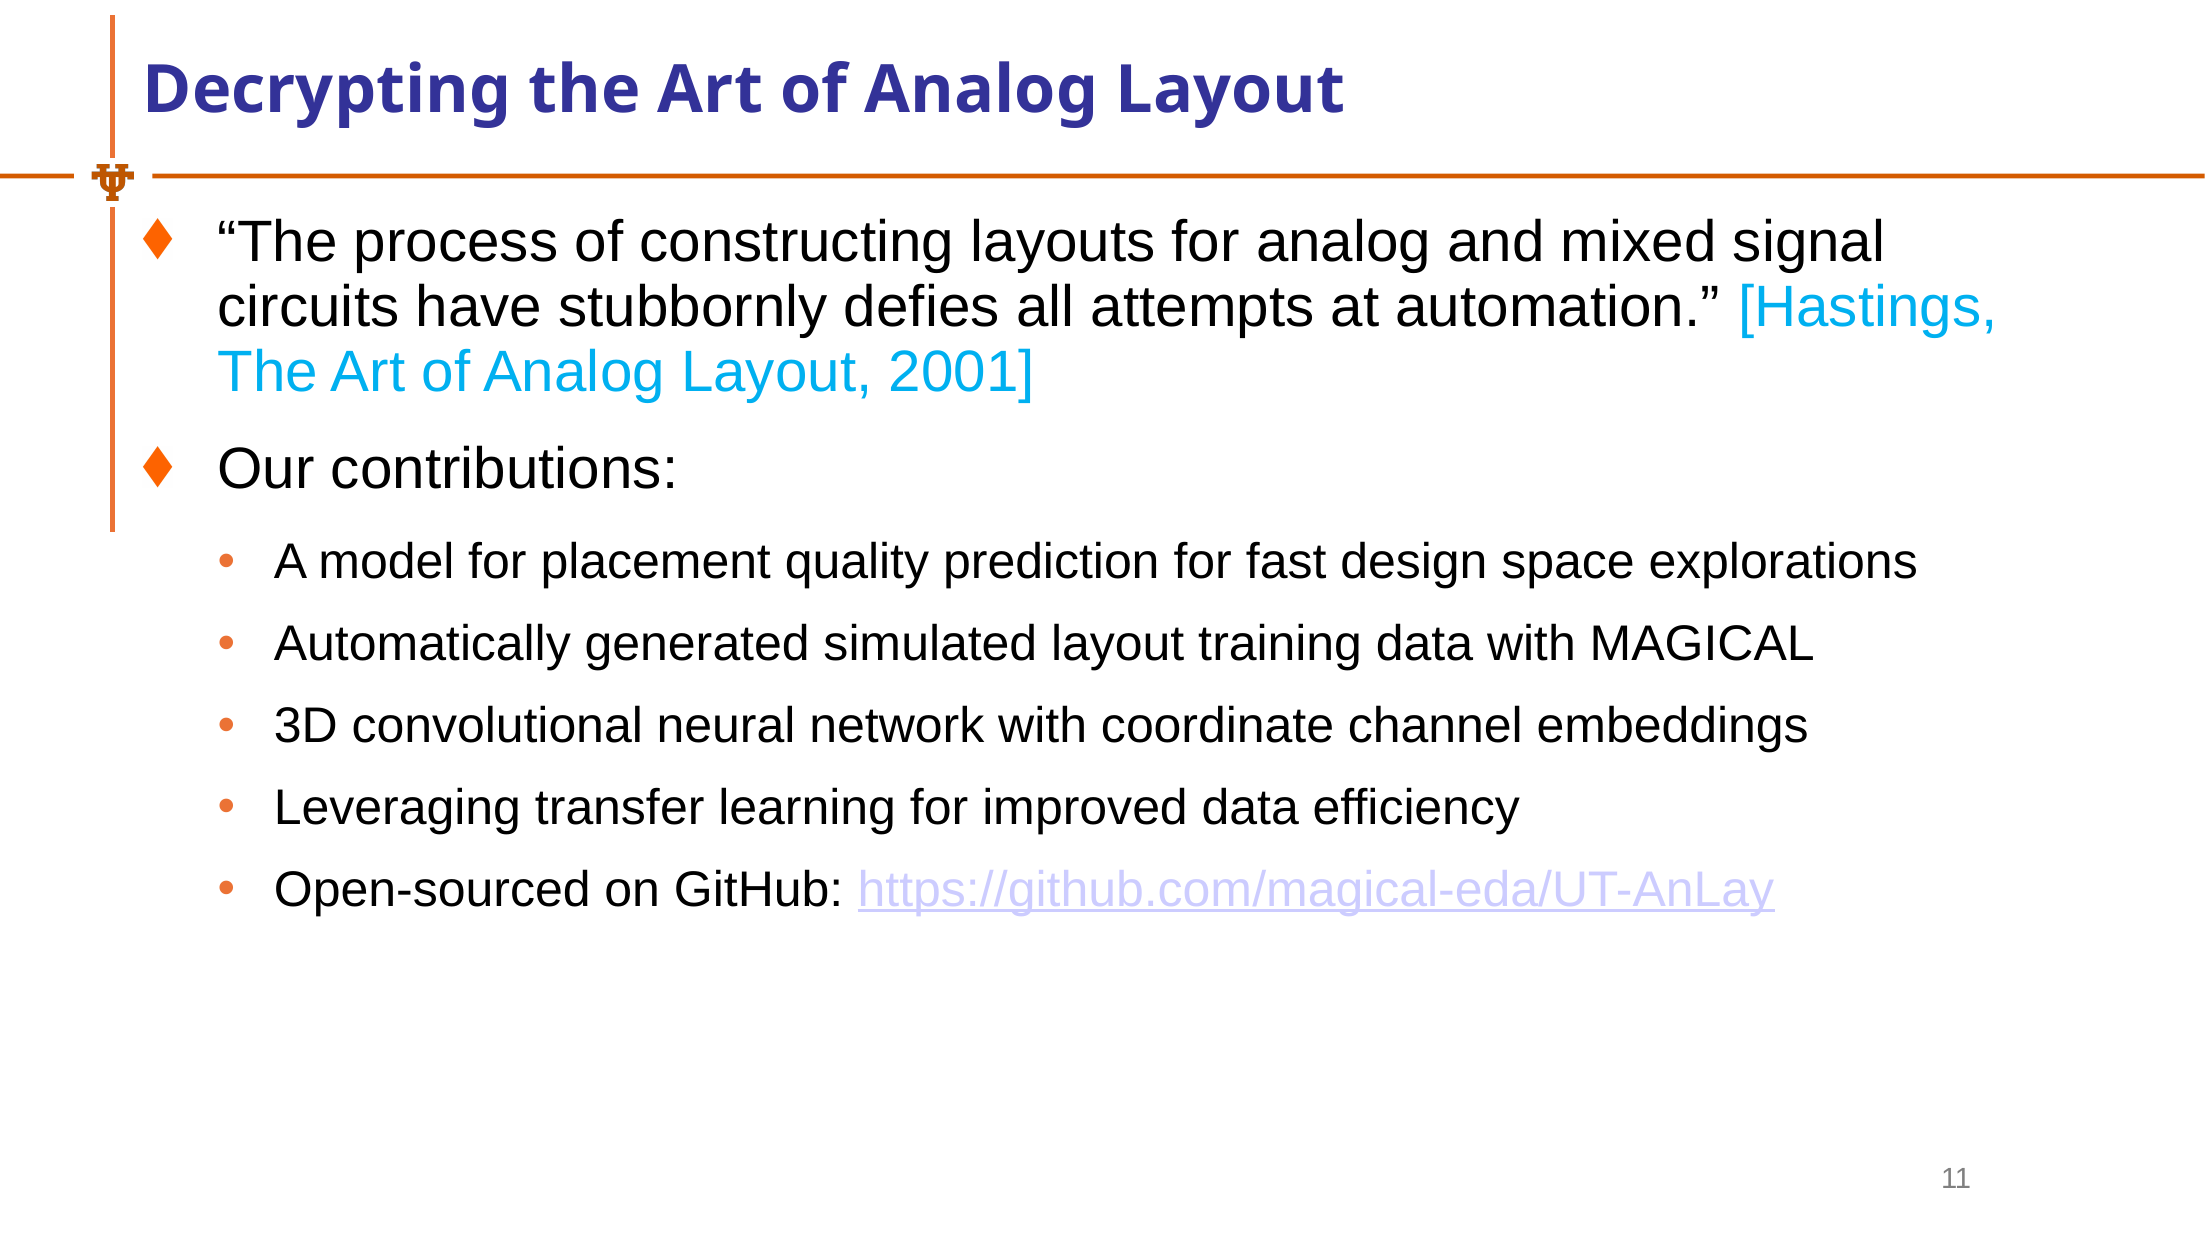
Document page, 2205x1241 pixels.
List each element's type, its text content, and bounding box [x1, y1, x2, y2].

slide_number 11 [1926, 1151, 2116, 1207]
picture [142, 446, 173, 488]
title Decrypting the Art of Analog Layout [127, 25, 2069, 155]
list “The process of constructing layouts for analog and mixed signal circuits have stubbornly defies all attempts at automation.” [Hastings, The Art of Analog Layout, 2001] Our contributions: A model for placement quality prediction for fast design space explorations Automatically generated simulated layout training data with MAGICAL 3D convolutional neural network with coordinate channel embeddings Leveraging transfer learning for improved data efficiency Open-sourced on GitHub: https://github.com/magical-eda/UT-AnLay [127, 201, 2069, 1048]
picture [142, 218, 173, 260]
